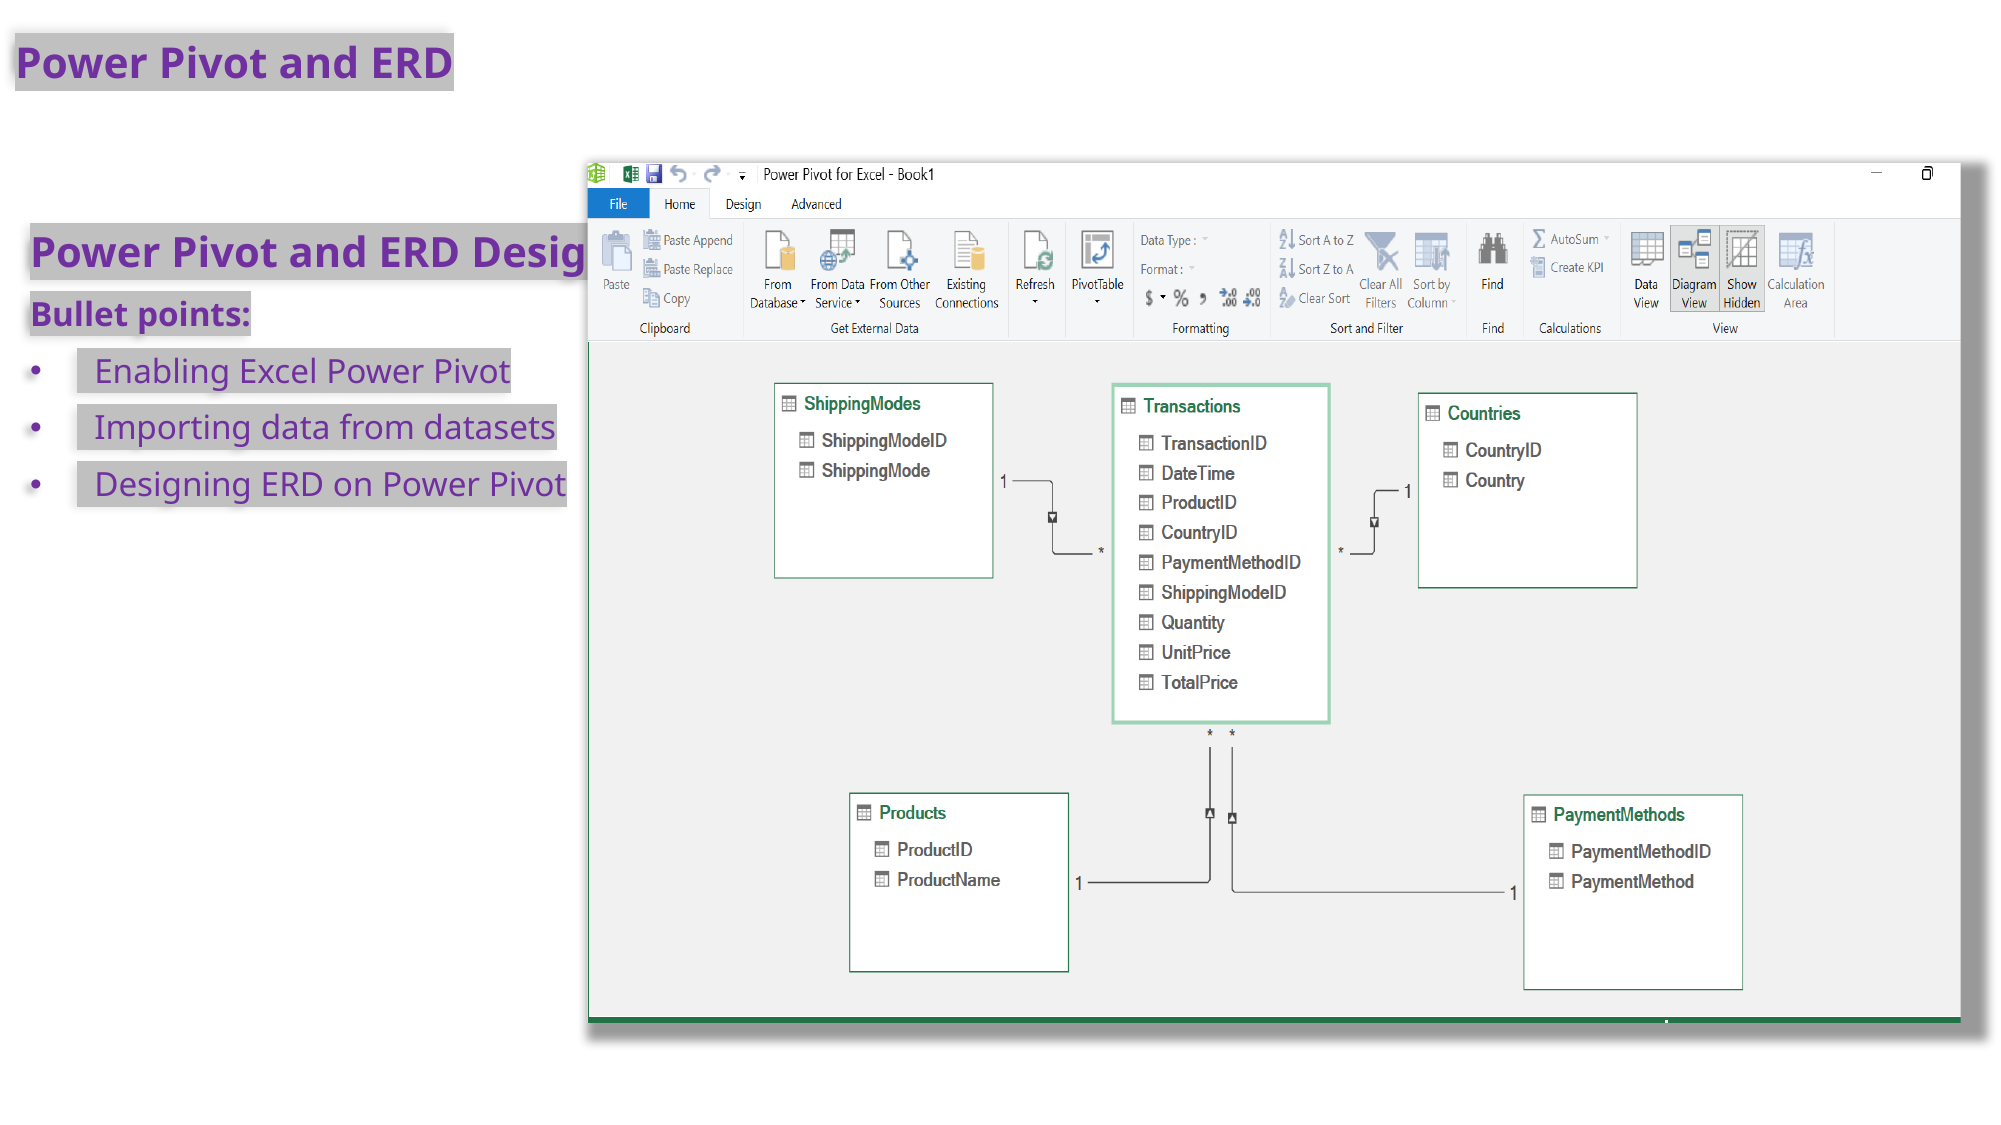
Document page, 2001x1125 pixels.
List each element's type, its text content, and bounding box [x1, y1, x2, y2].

list Power Pivot and ERD Design Bullet points: Enabling Excel Power Pivot Importing data from datasets Designing ERD on Power Pivot [15, 163, 581, 789]
picture [587, 162, 1962, 1024]
title Power Pivot and ERD [0, 12, 494, 164]
